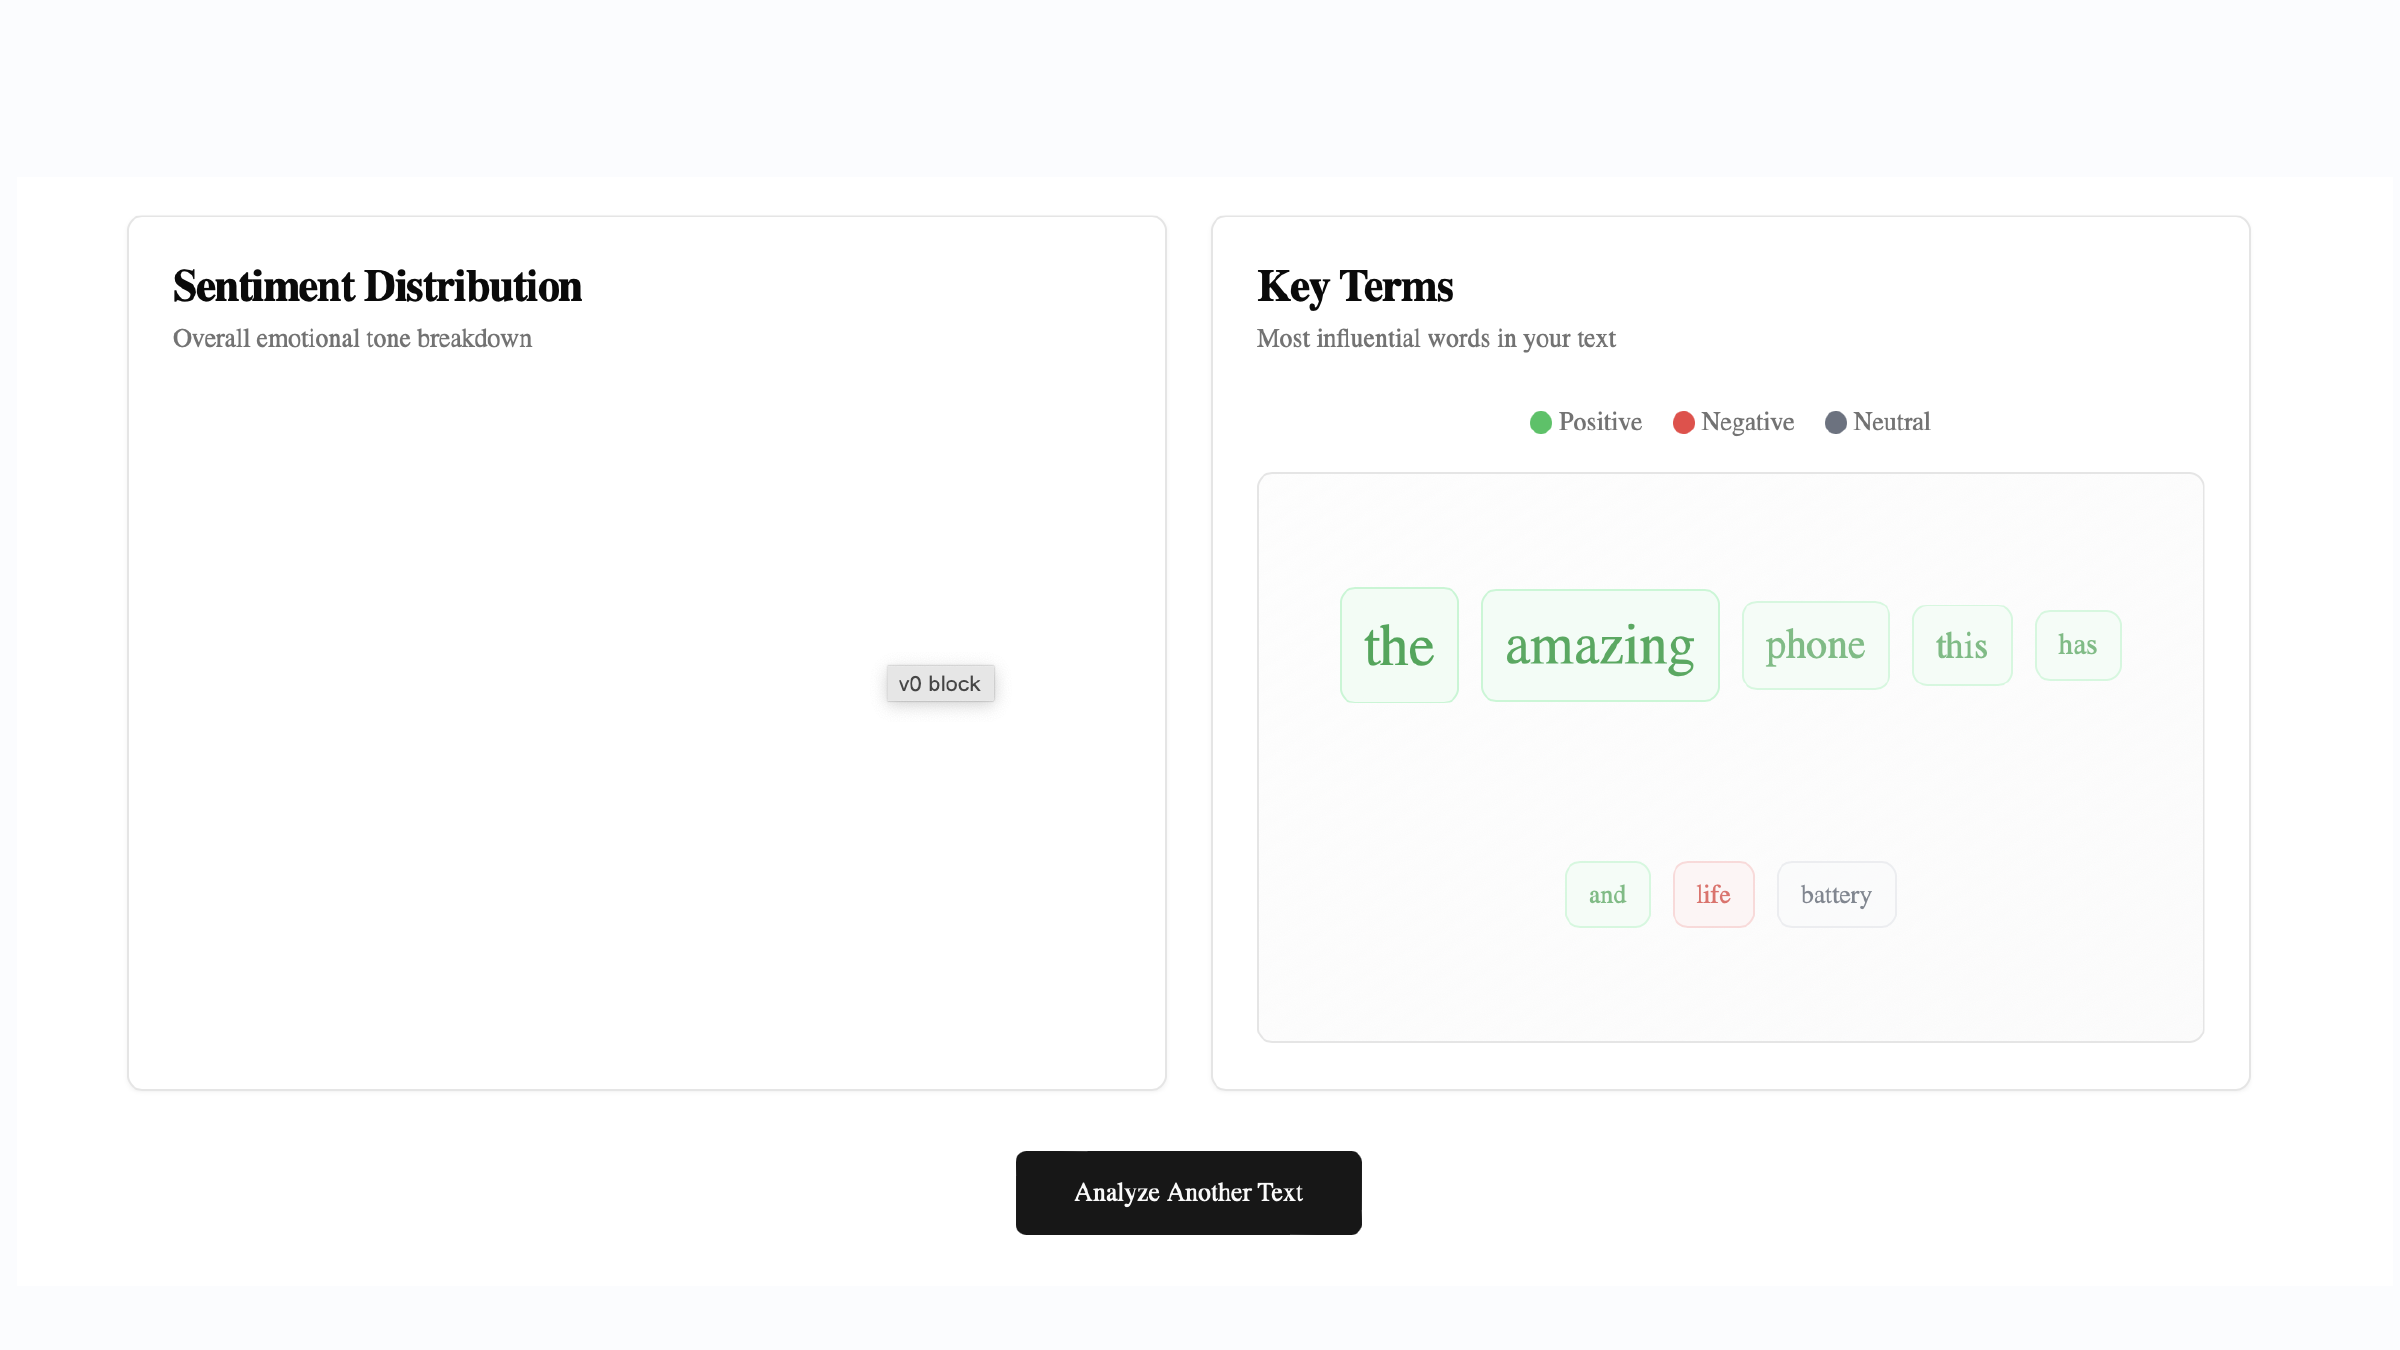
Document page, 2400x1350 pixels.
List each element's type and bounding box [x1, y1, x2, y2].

picture [16, 177, 2393, 1286]
